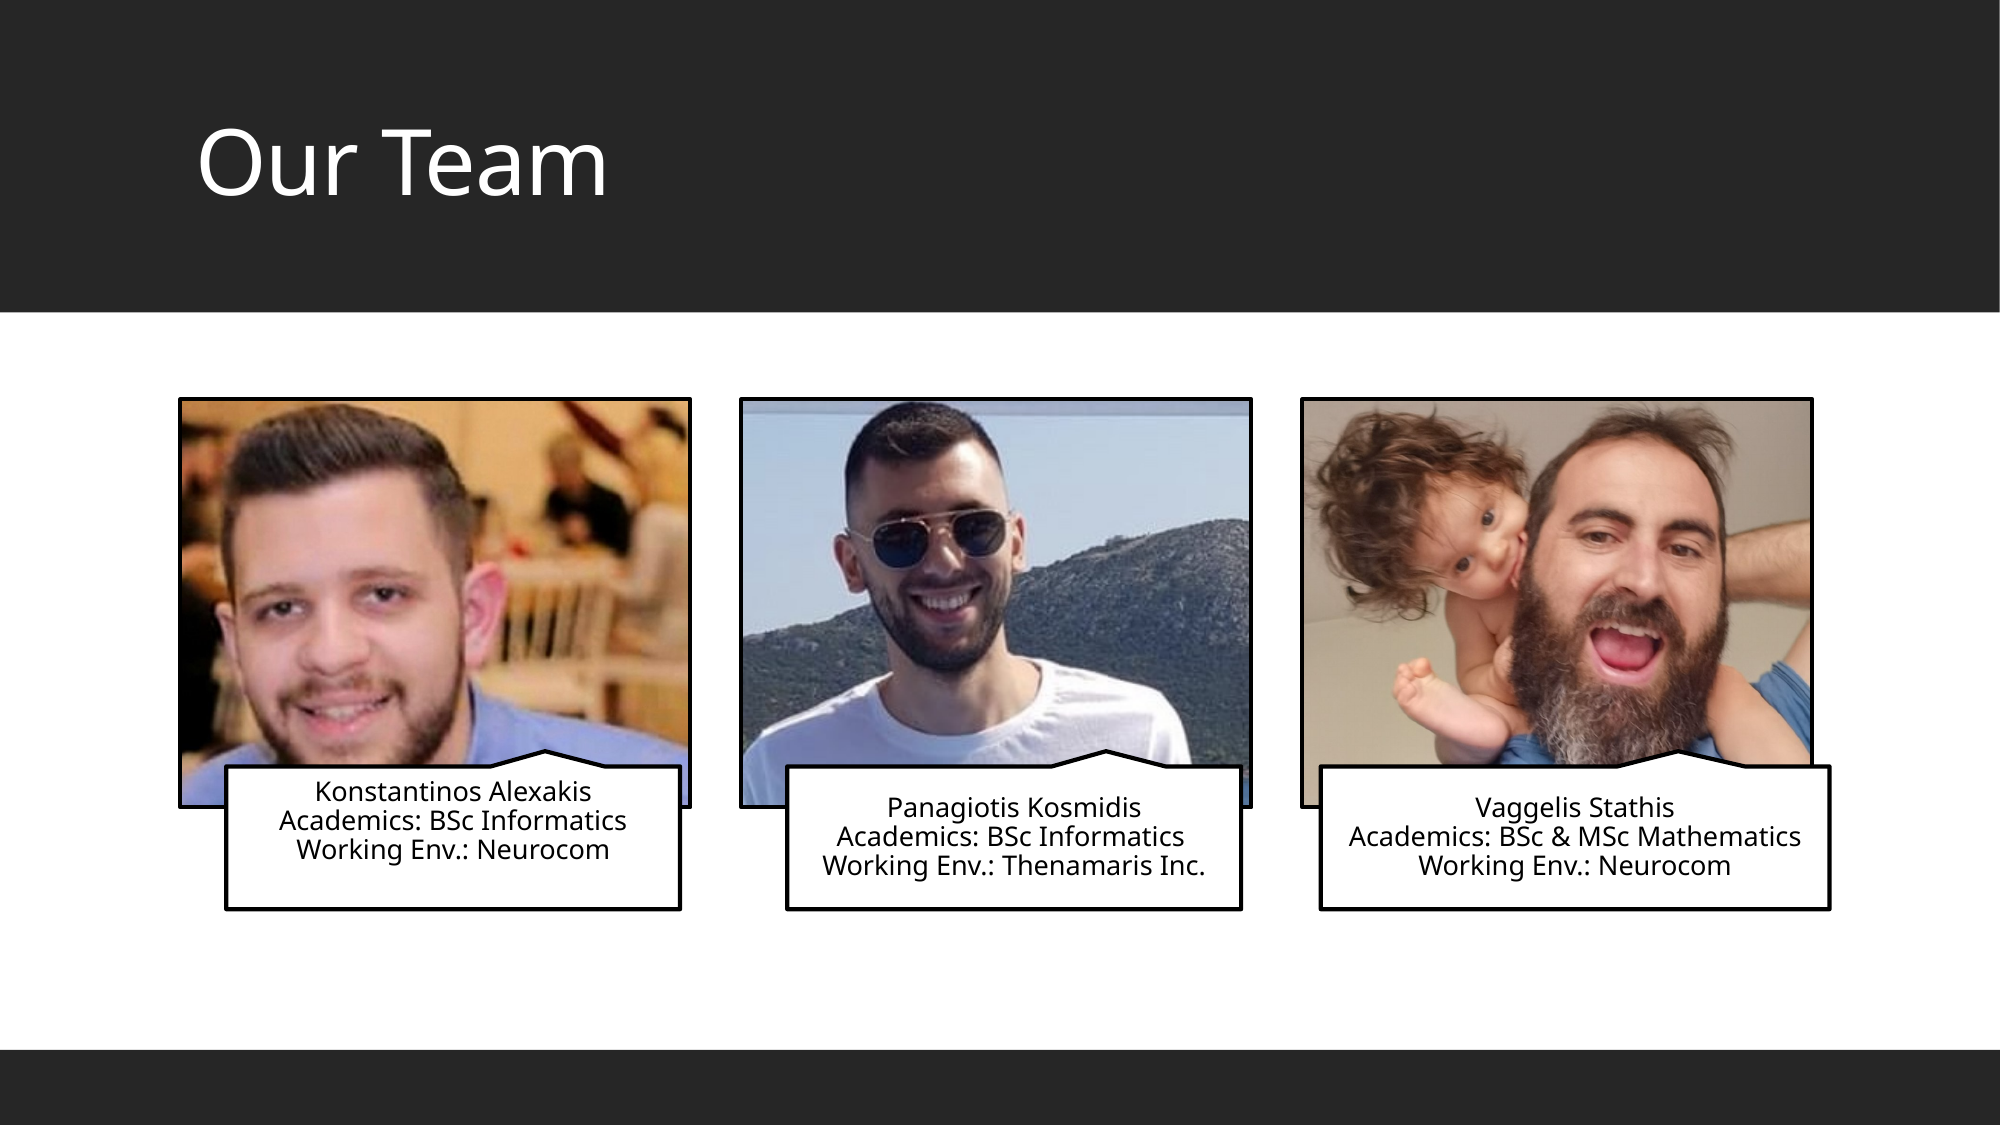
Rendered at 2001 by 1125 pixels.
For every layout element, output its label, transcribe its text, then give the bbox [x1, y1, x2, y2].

text_box [0, 1049, 2000, 1125]
text_box [0, 0, 2000, 314]
title Our Team [180, 47, 1830, 285]
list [179, 345, 1831, 964]
text_box [0, 314, 2000, 1049]
